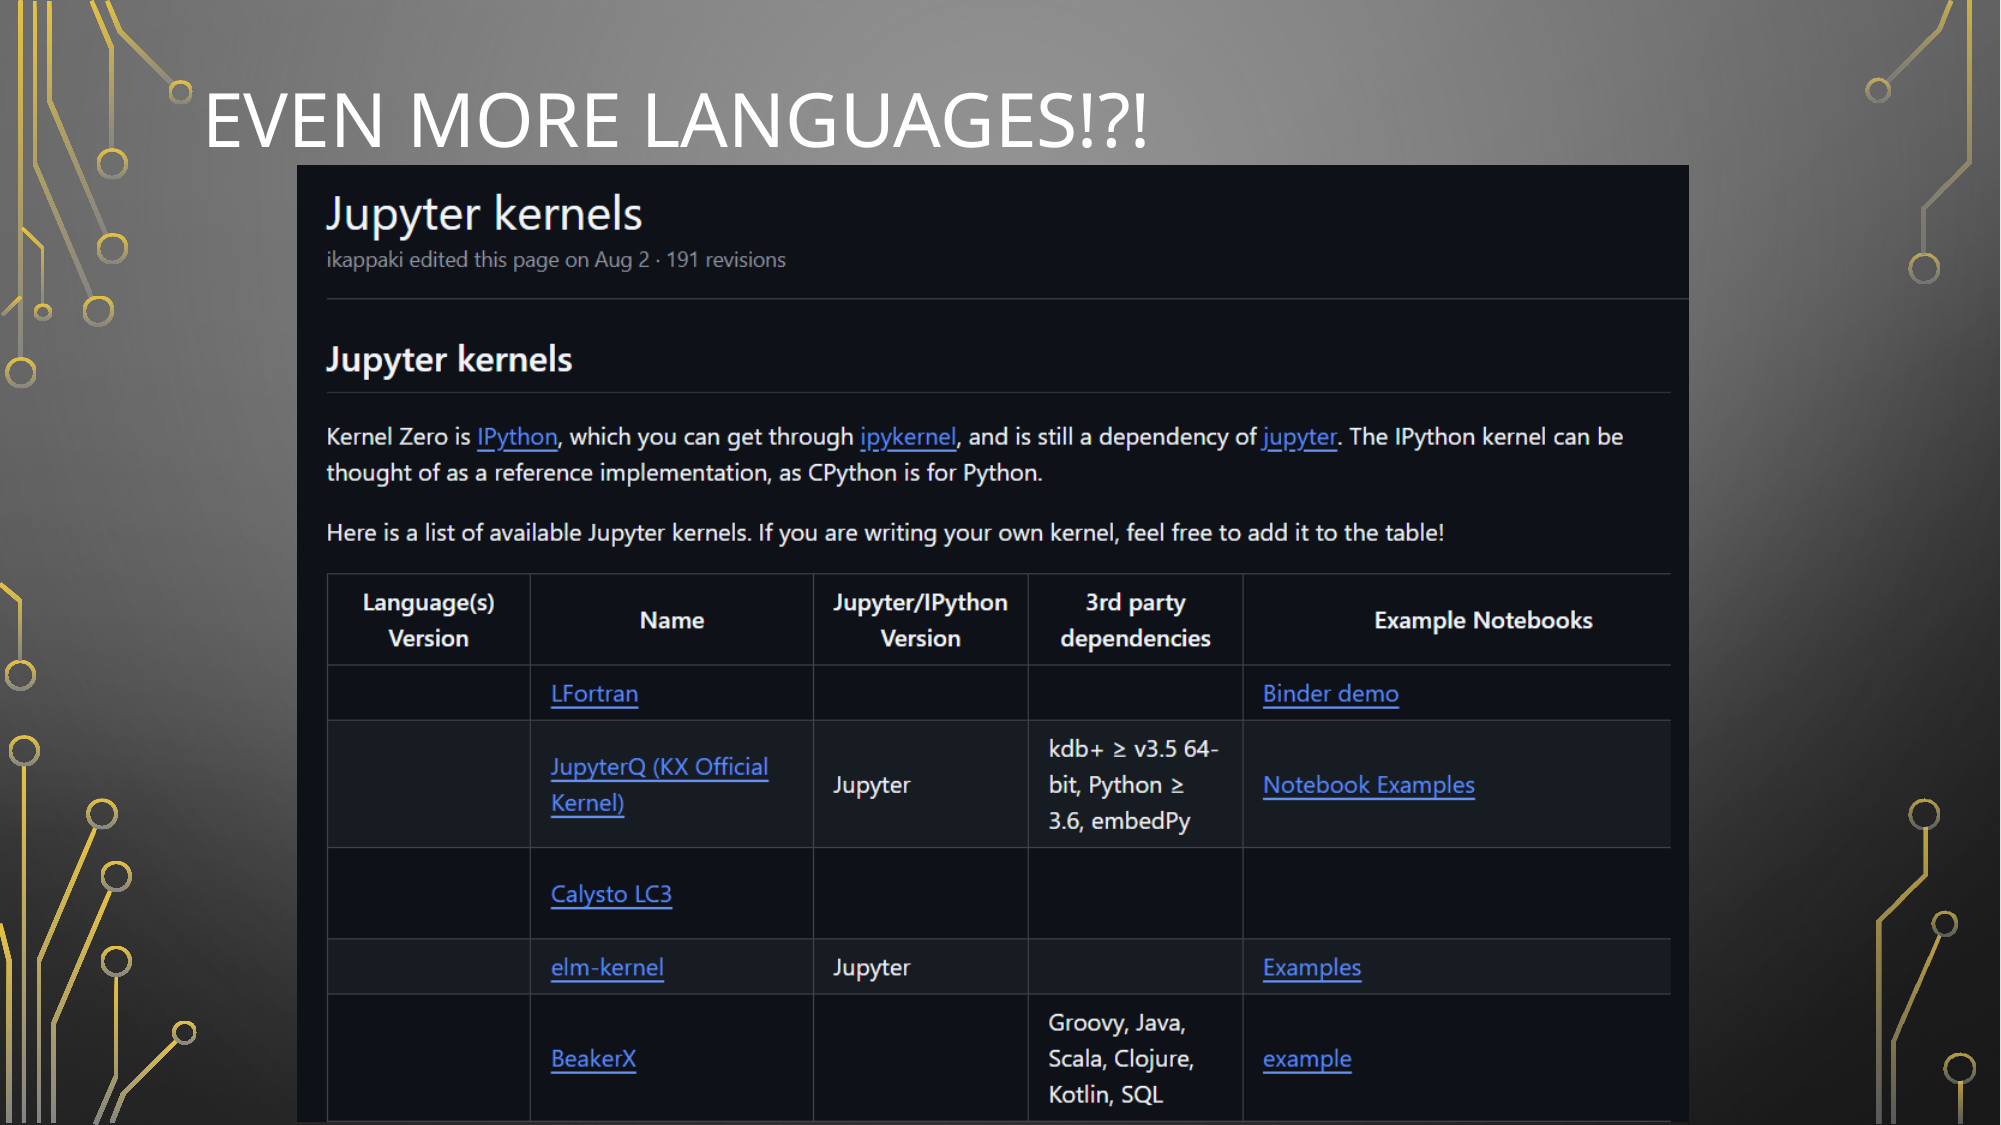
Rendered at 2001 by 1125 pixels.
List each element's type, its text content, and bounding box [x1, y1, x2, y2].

picture [296, 165, 1689, 1122]
title Even more languages!?! [187, 1, 1813, 244]
